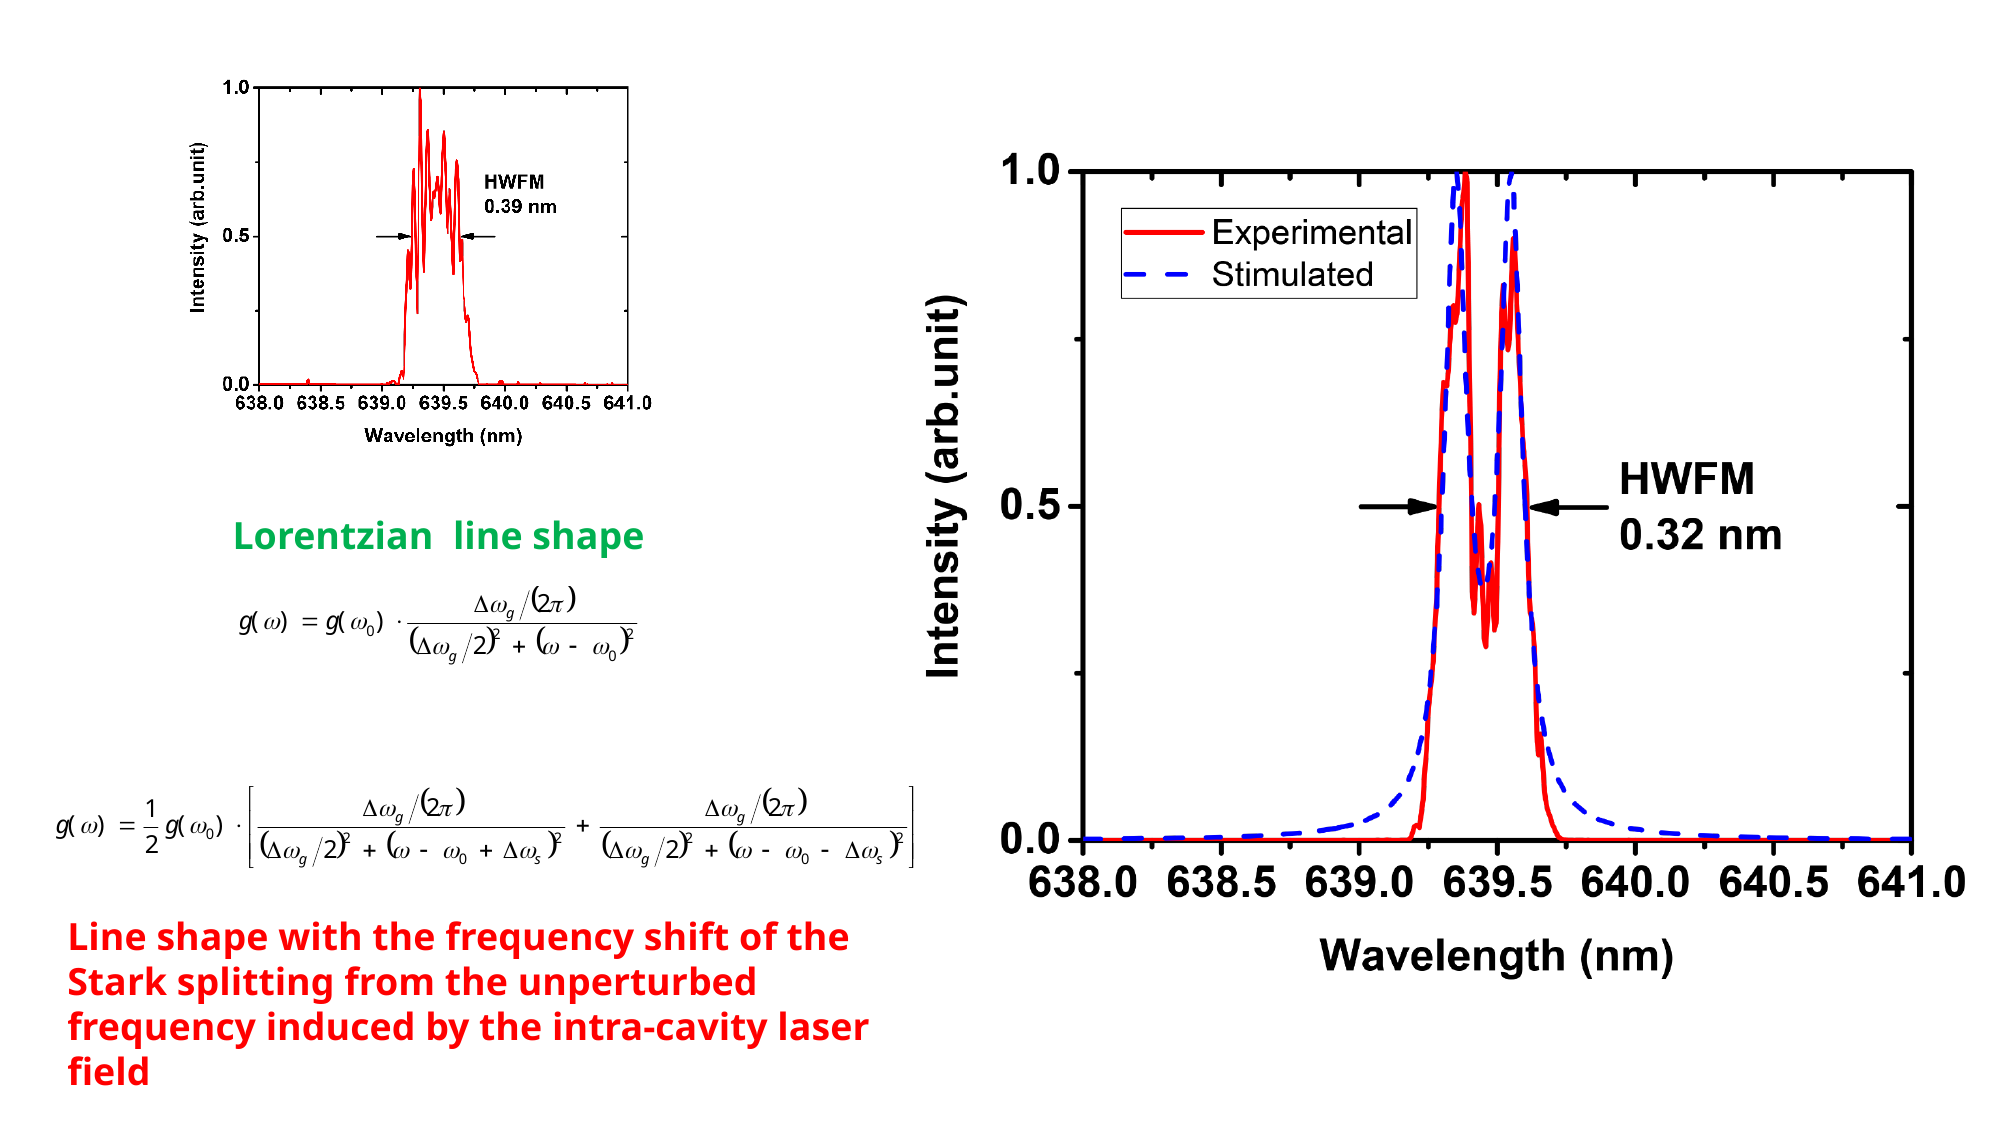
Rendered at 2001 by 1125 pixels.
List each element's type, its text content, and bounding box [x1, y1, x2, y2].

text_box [235, 586, 643, 668]
text_box Lorentzian line shape [217, 504, 660, 565]
text_box Line shape with the frequency shift of the Stark splitting from the unperturbed frequency induced by the intra-cavity laser field [52, 905, 904, 1101]
picture [179, 69, 688, 454]
picture [903, 130, 2000, 995]
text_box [52, 781, 923, 873]
